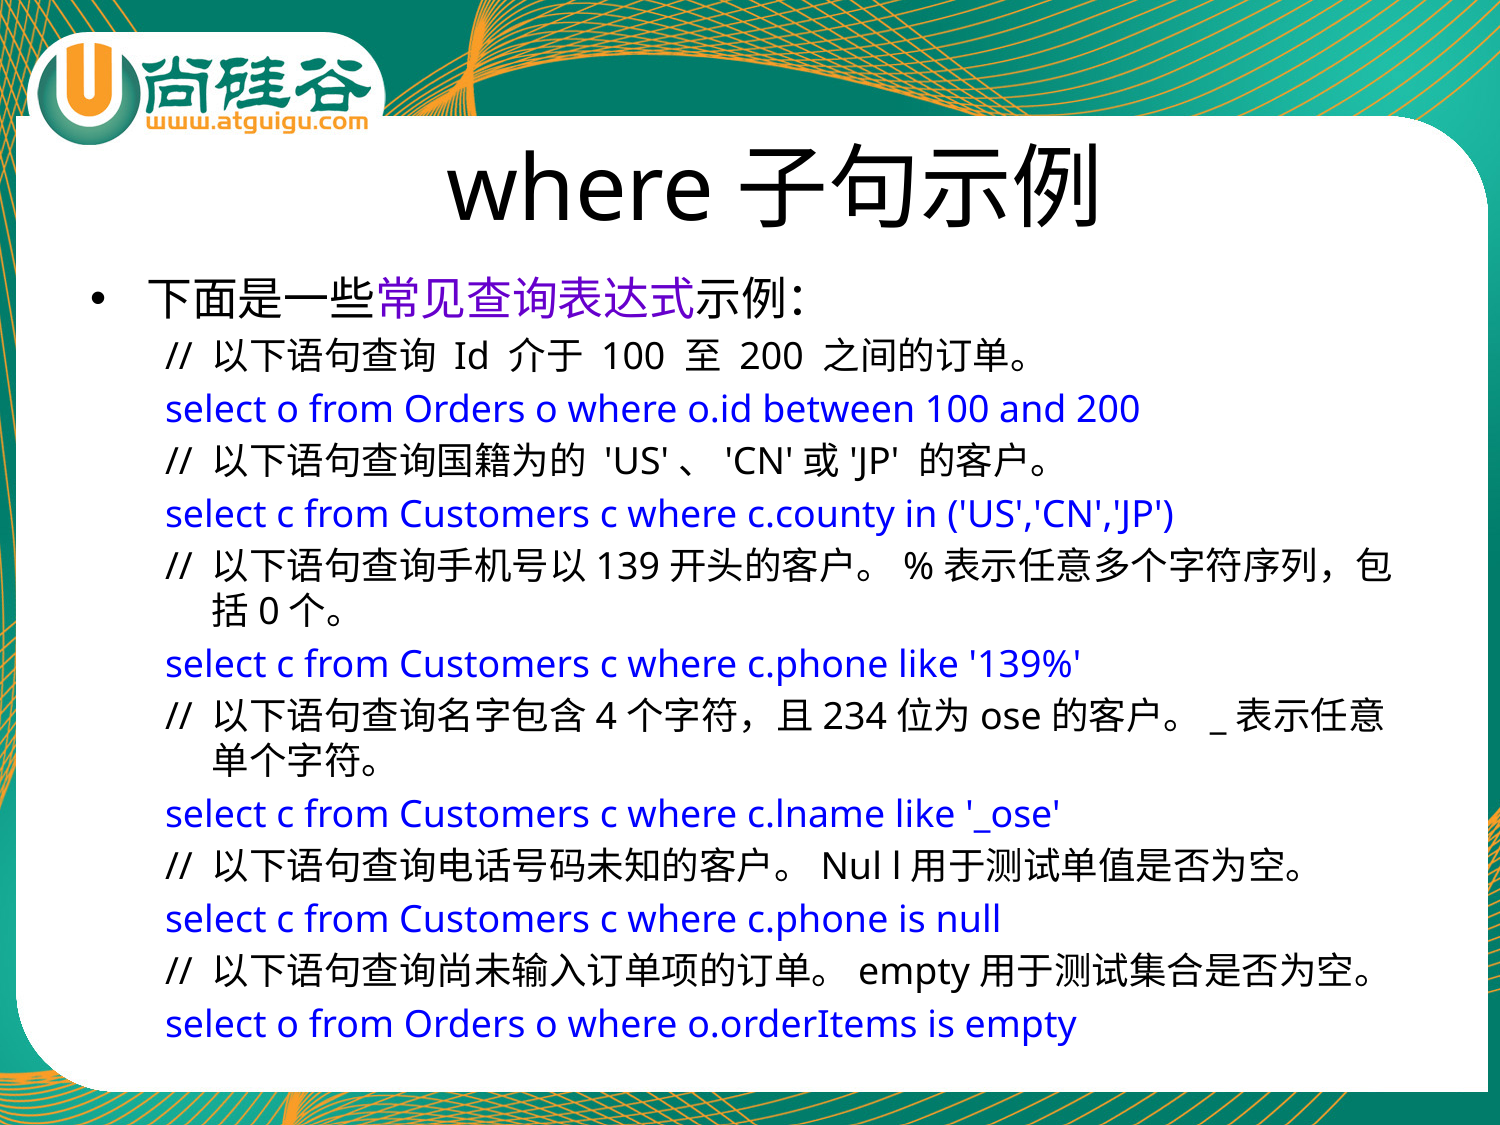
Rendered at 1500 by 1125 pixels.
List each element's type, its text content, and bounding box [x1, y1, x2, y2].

title where子句示例 [100, 90, 1451, 278]
picture [0, 0, 1500, 1125]
list 下面是一些常见查询表达式示例： // 以下语句查询 Id 介于 100 至 200 之间的订单。 select o from Orders o where o.id between 100 and 200 // 以下语句查询国籍为的 'US'、'CN'或'JP' 的客户。 select c from Customers c where c.county in ('US','CN','JP') // 以下语句查询手机号以139开头的客户。%表示任意多个字符序列，包括0个。 select c from Customers c where c.phone like '139%' // 以下语句查询名字包含4个字符，且234位为ose的客户。_表示任意单个字符。 select c from Customers c where c.lname like '_ose' // 以下语句查询电话号码未知的客户。Nul l用于测试单值是否为空。 select c from Customers c where c.phone is null // 以下语句查询尚未输入订单项的订单。empty用于测试集合是否为空。 select o from Orders o where o.orderItems is empty [75, 262, 1425, 1094]
